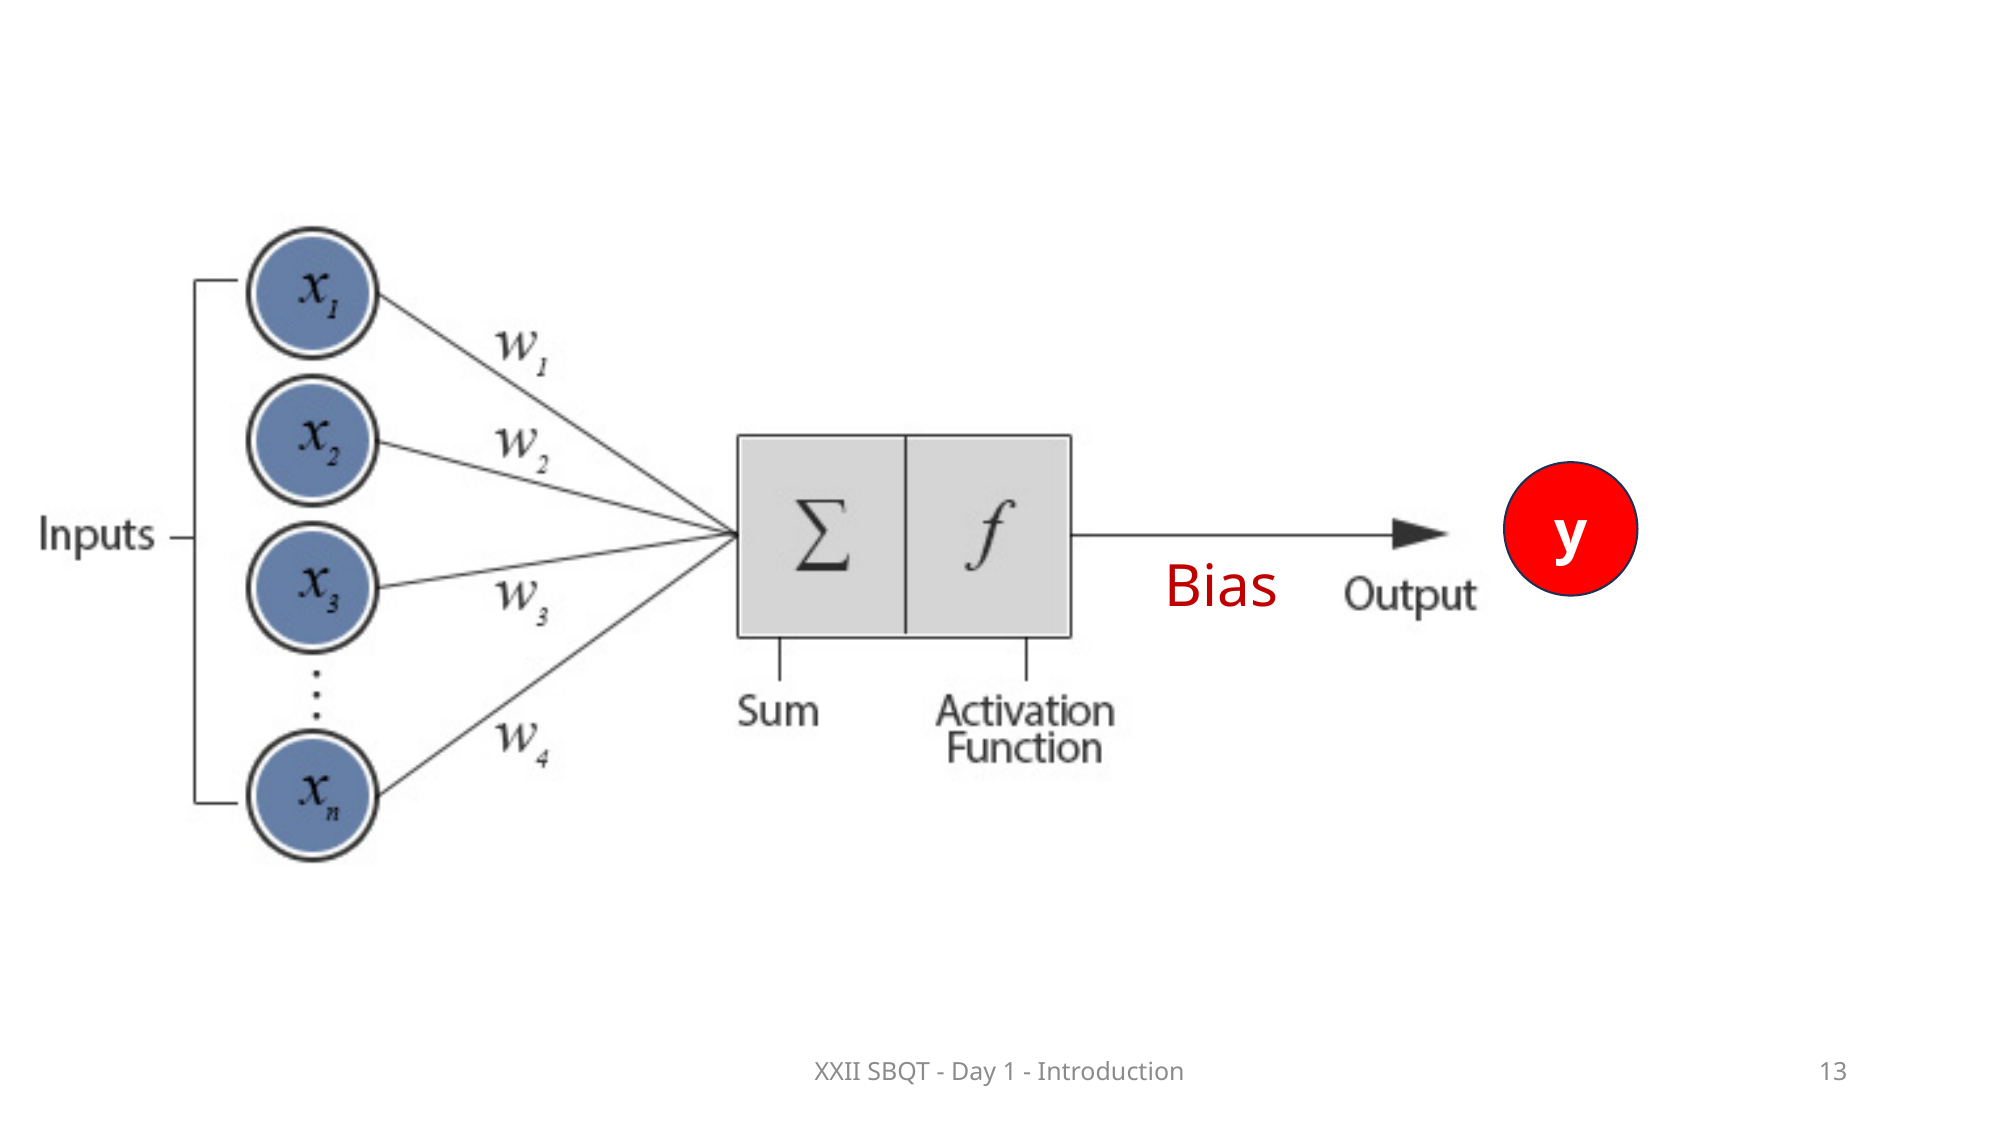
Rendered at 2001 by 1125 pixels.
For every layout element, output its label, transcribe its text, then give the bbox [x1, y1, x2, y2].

footer XXII SBQT - Day 1 - Introduction [662, 1042, 1338, 1103]
text_box y [1527, 461, 1639, 597]
slide_number 13 [1412, 1042, 1863, 1103]
picture [0, 193, 1527, 887]
